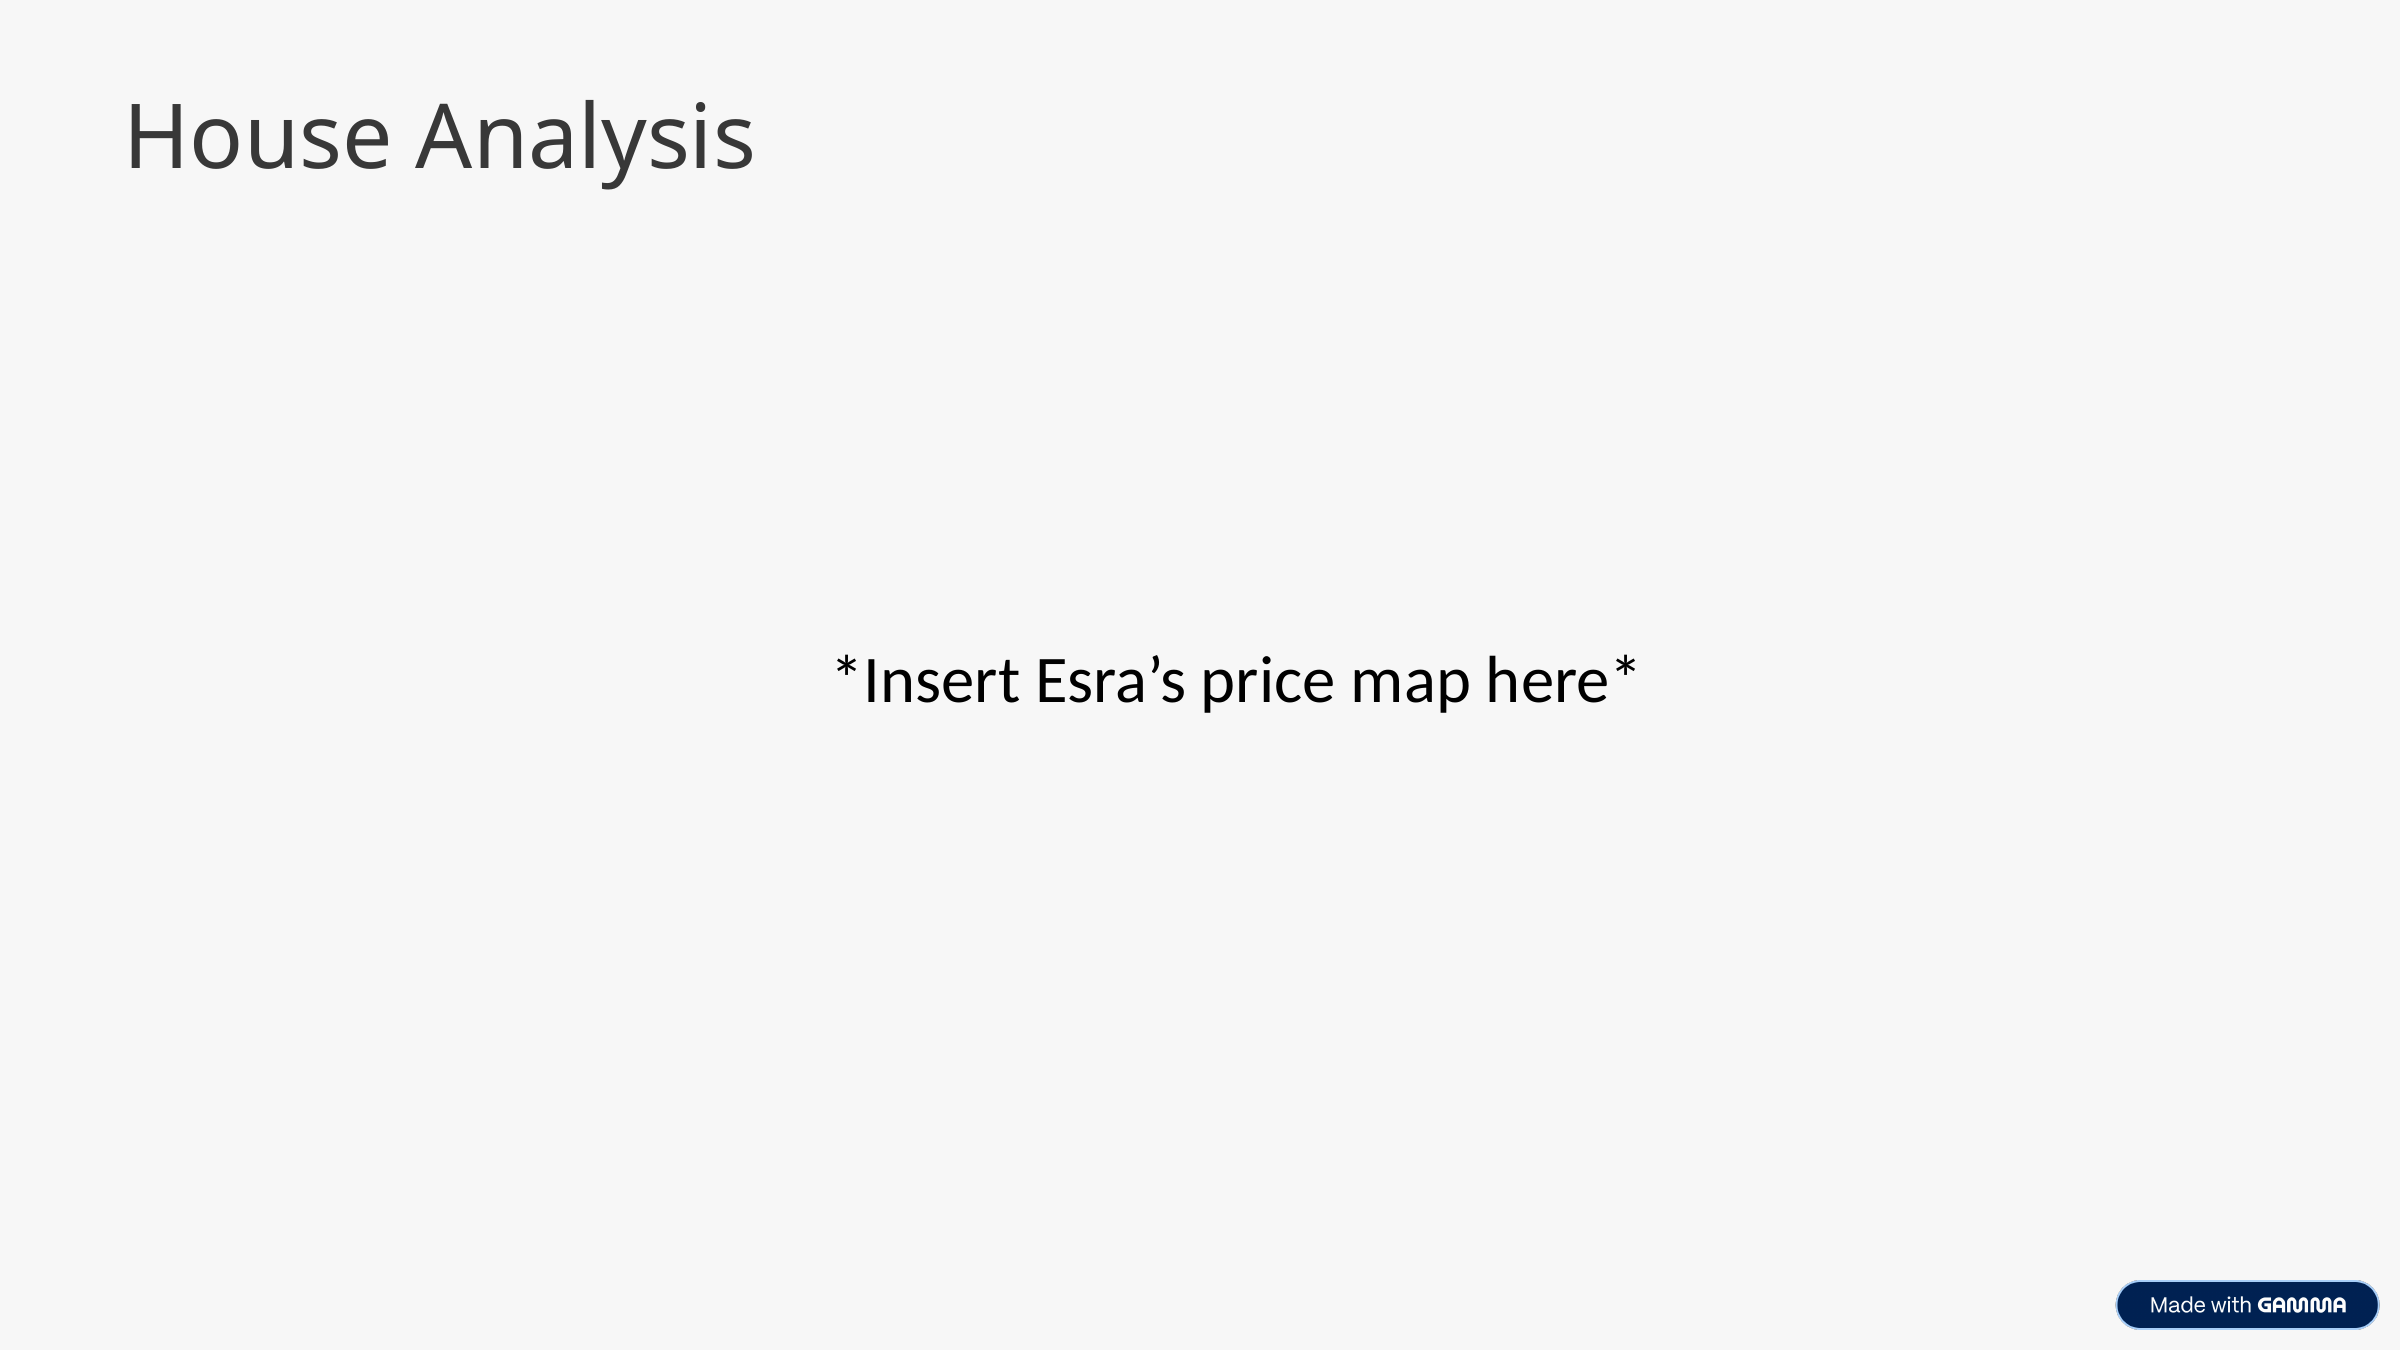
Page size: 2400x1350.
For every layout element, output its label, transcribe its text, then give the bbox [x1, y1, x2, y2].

text_box *Insert Esra’s price map here* [815, 628, 1659, 724]
text_box House Analysis [123, 74, 1030, 188]
picture [2106, 1271, 2389, 1339]
